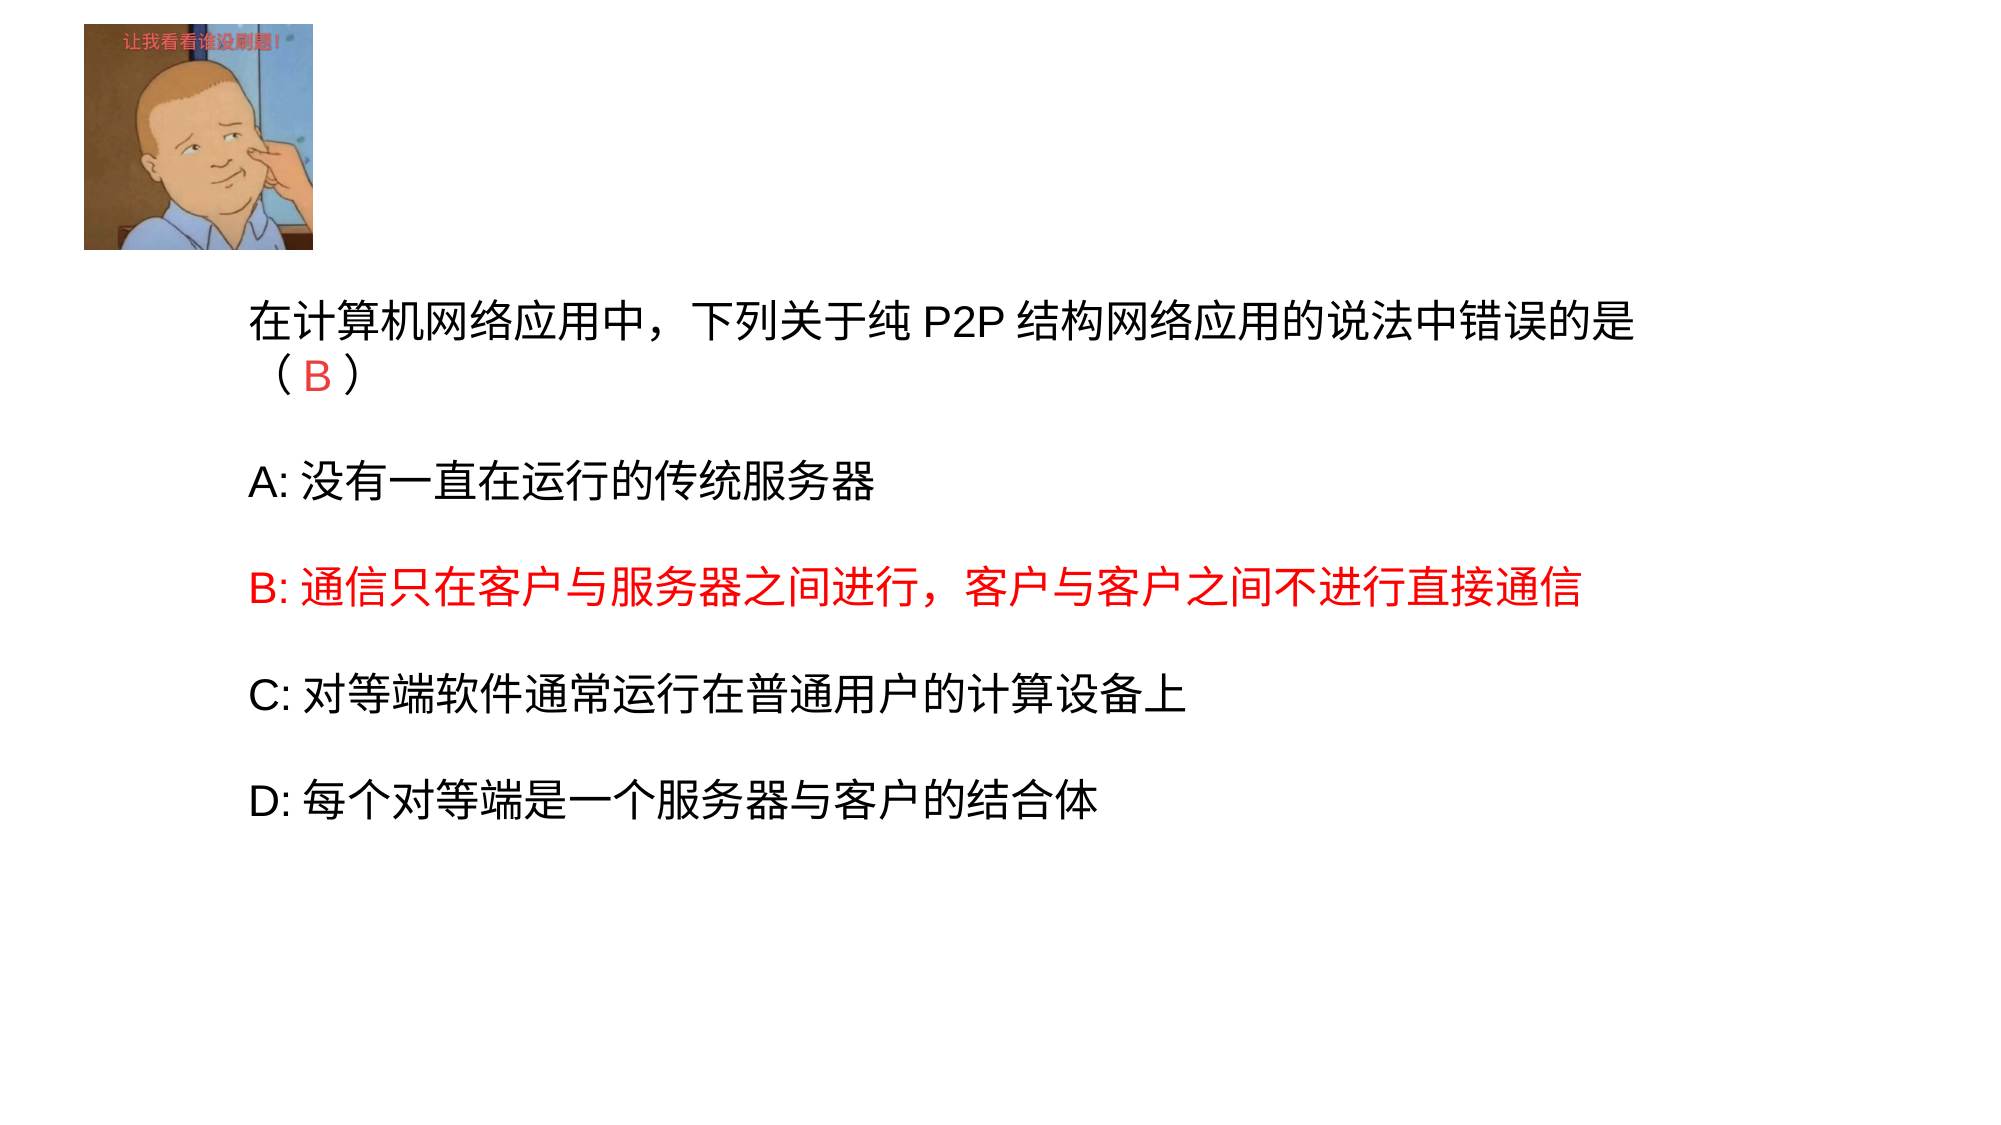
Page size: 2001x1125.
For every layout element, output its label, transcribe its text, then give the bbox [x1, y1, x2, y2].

picture [84, 24, 313, 250]
text_box 在计算机网络应用中，下列关于纯P2P结构网络应用的说法中错误的是（B） A:没有一直在运行的传统服务器 B:通信只在客户与服务器之间进行，客户与客户之间不进行直接通信 C:对等端软件通常运行在普通用户的计算设备上 D:每个对等端是一个服务器与客户的结合体 [233, 286, 1767, 833]
title 练习 [106, 42, 1832, 260]
